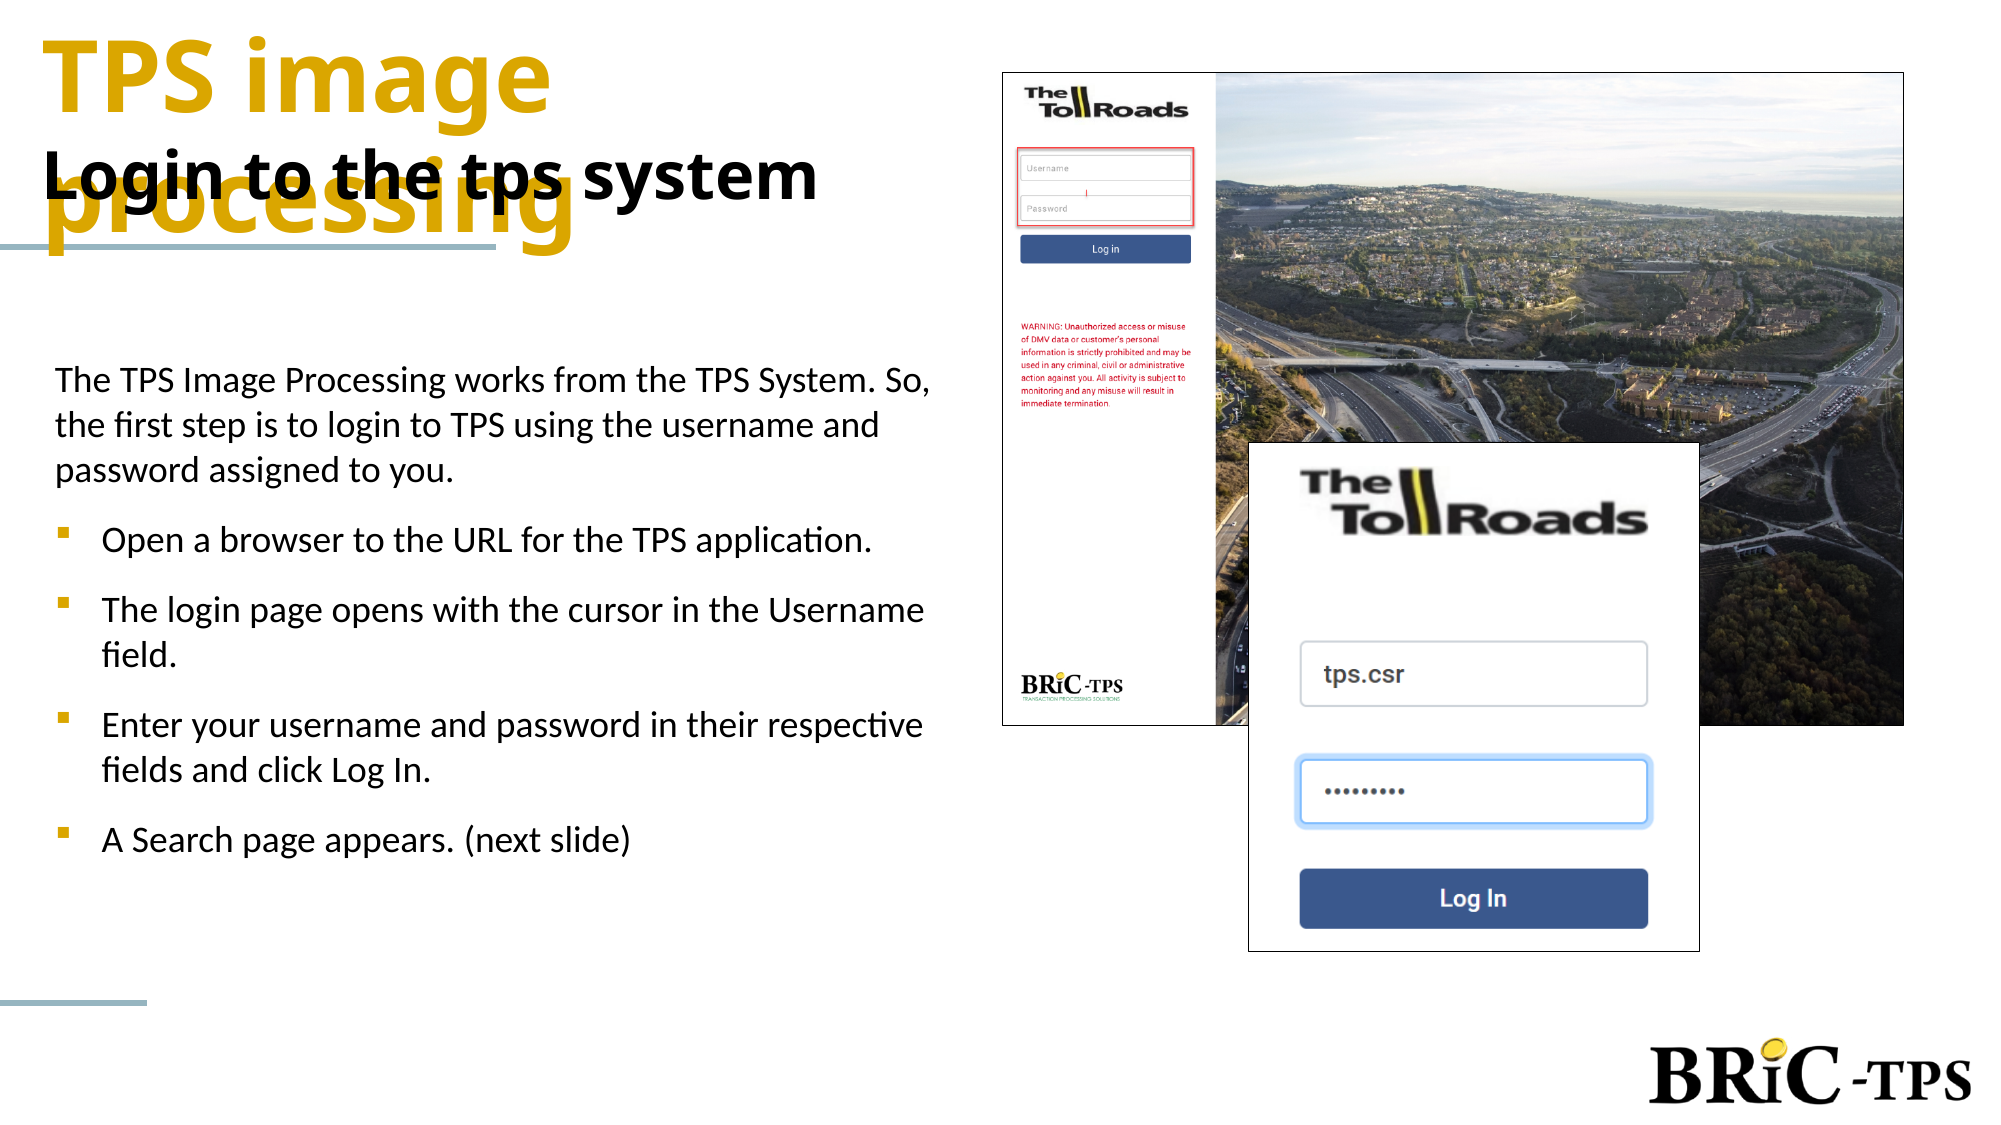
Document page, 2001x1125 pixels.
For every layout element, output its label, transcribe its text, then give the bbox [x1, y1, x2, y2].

picture [1649, 1027, 1971, 1106]
text_box The TPS Image Processing works from the TPS System. So, the first step is to login to TPS using the username and password assigned to you. Open a browser to the URL for the TPS application. The login page opens with the cursor in the Username field. Enter your username and password in their respective fields and click Log In. A Search page appears. (next slide) [40, 290, 1003, 1061]
text_box TPS image processing [26, 221, 1002, 260]
text_box TPS image processing [26, 5, 1003, 125]
text_box Login to the tps system [26, 125, 1002, 221]
picture [1002, 73, 1903, 951]
